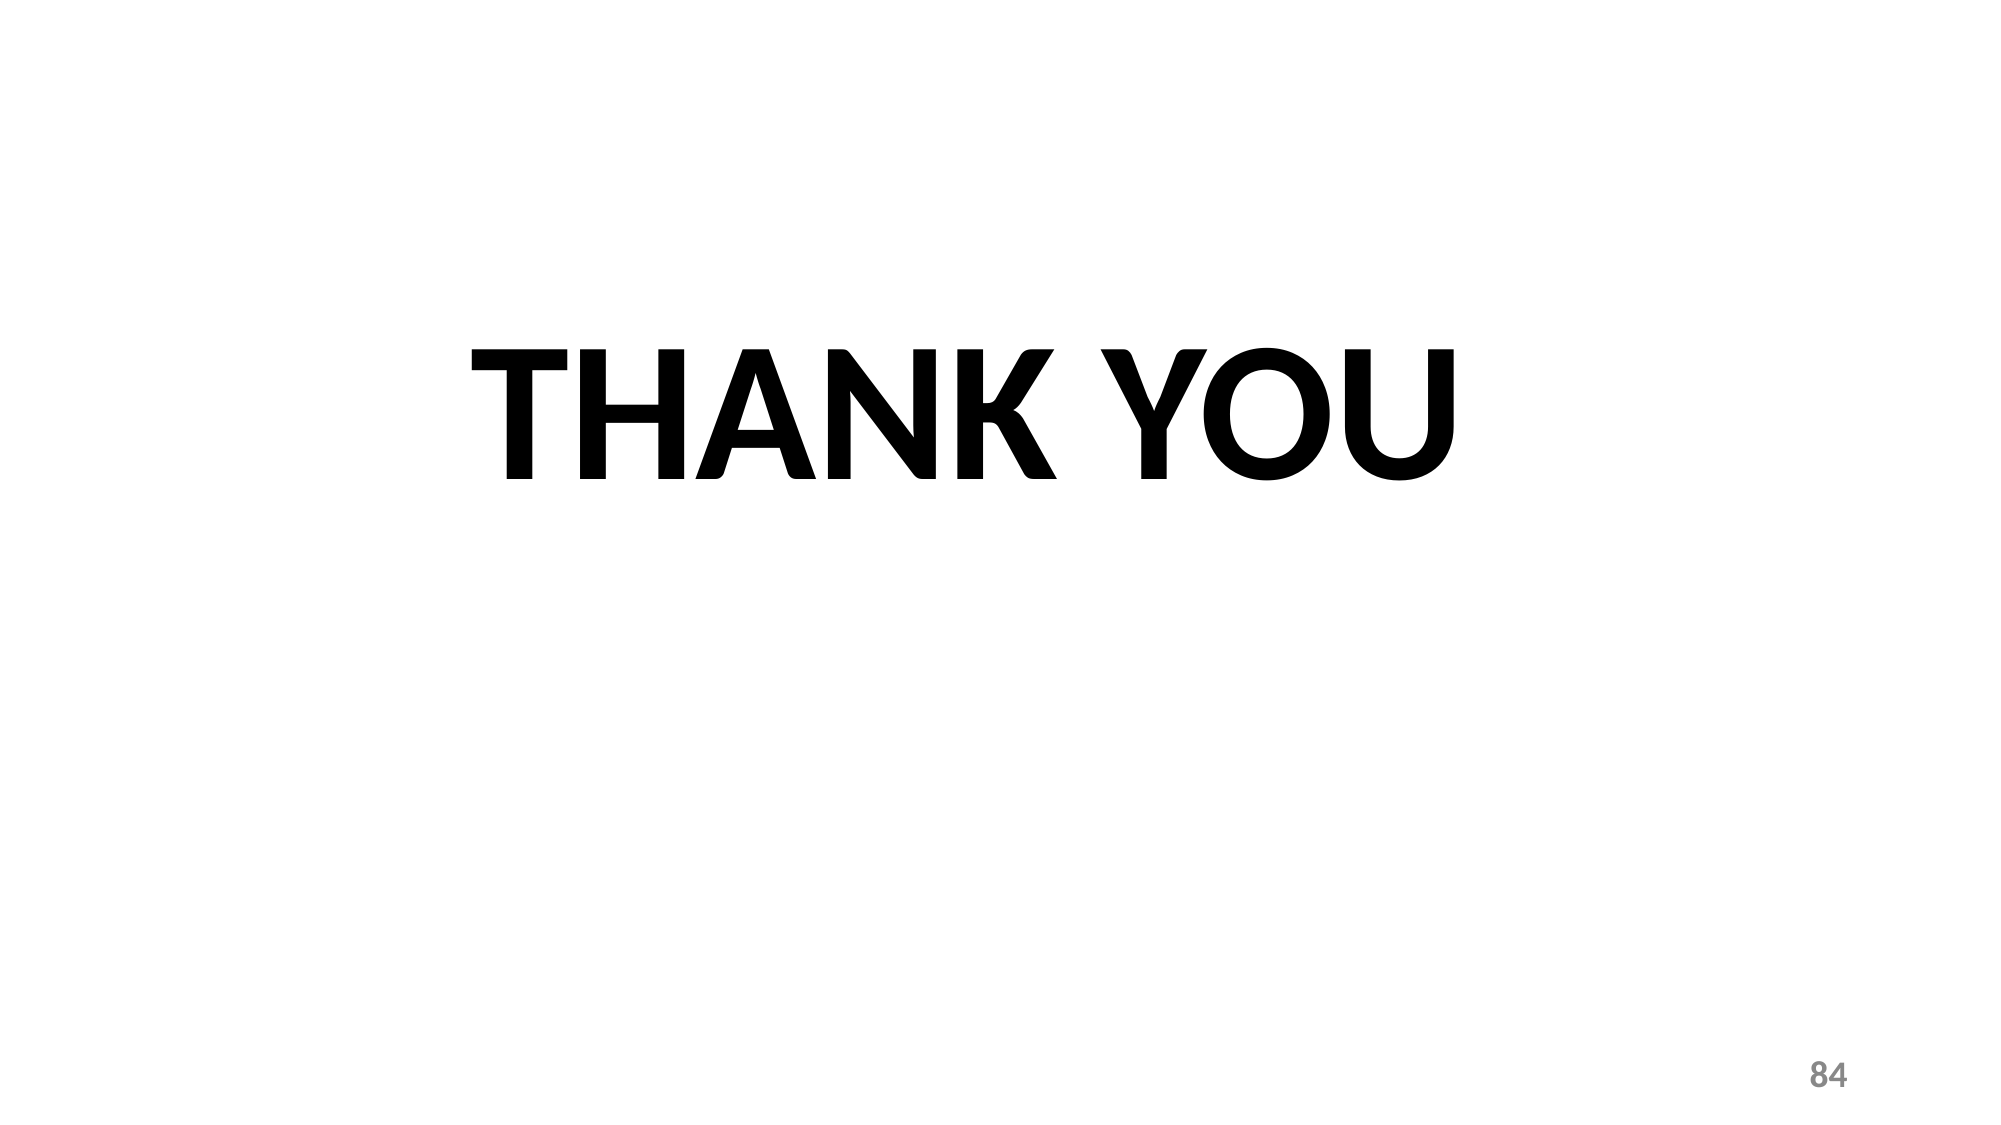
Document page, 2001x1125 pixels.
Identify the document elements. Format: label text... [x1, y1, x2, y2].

list THANK YOU [137, 299, 1863, 1014]
slide_number 84 [1412, 1042, 1863, 1103]
